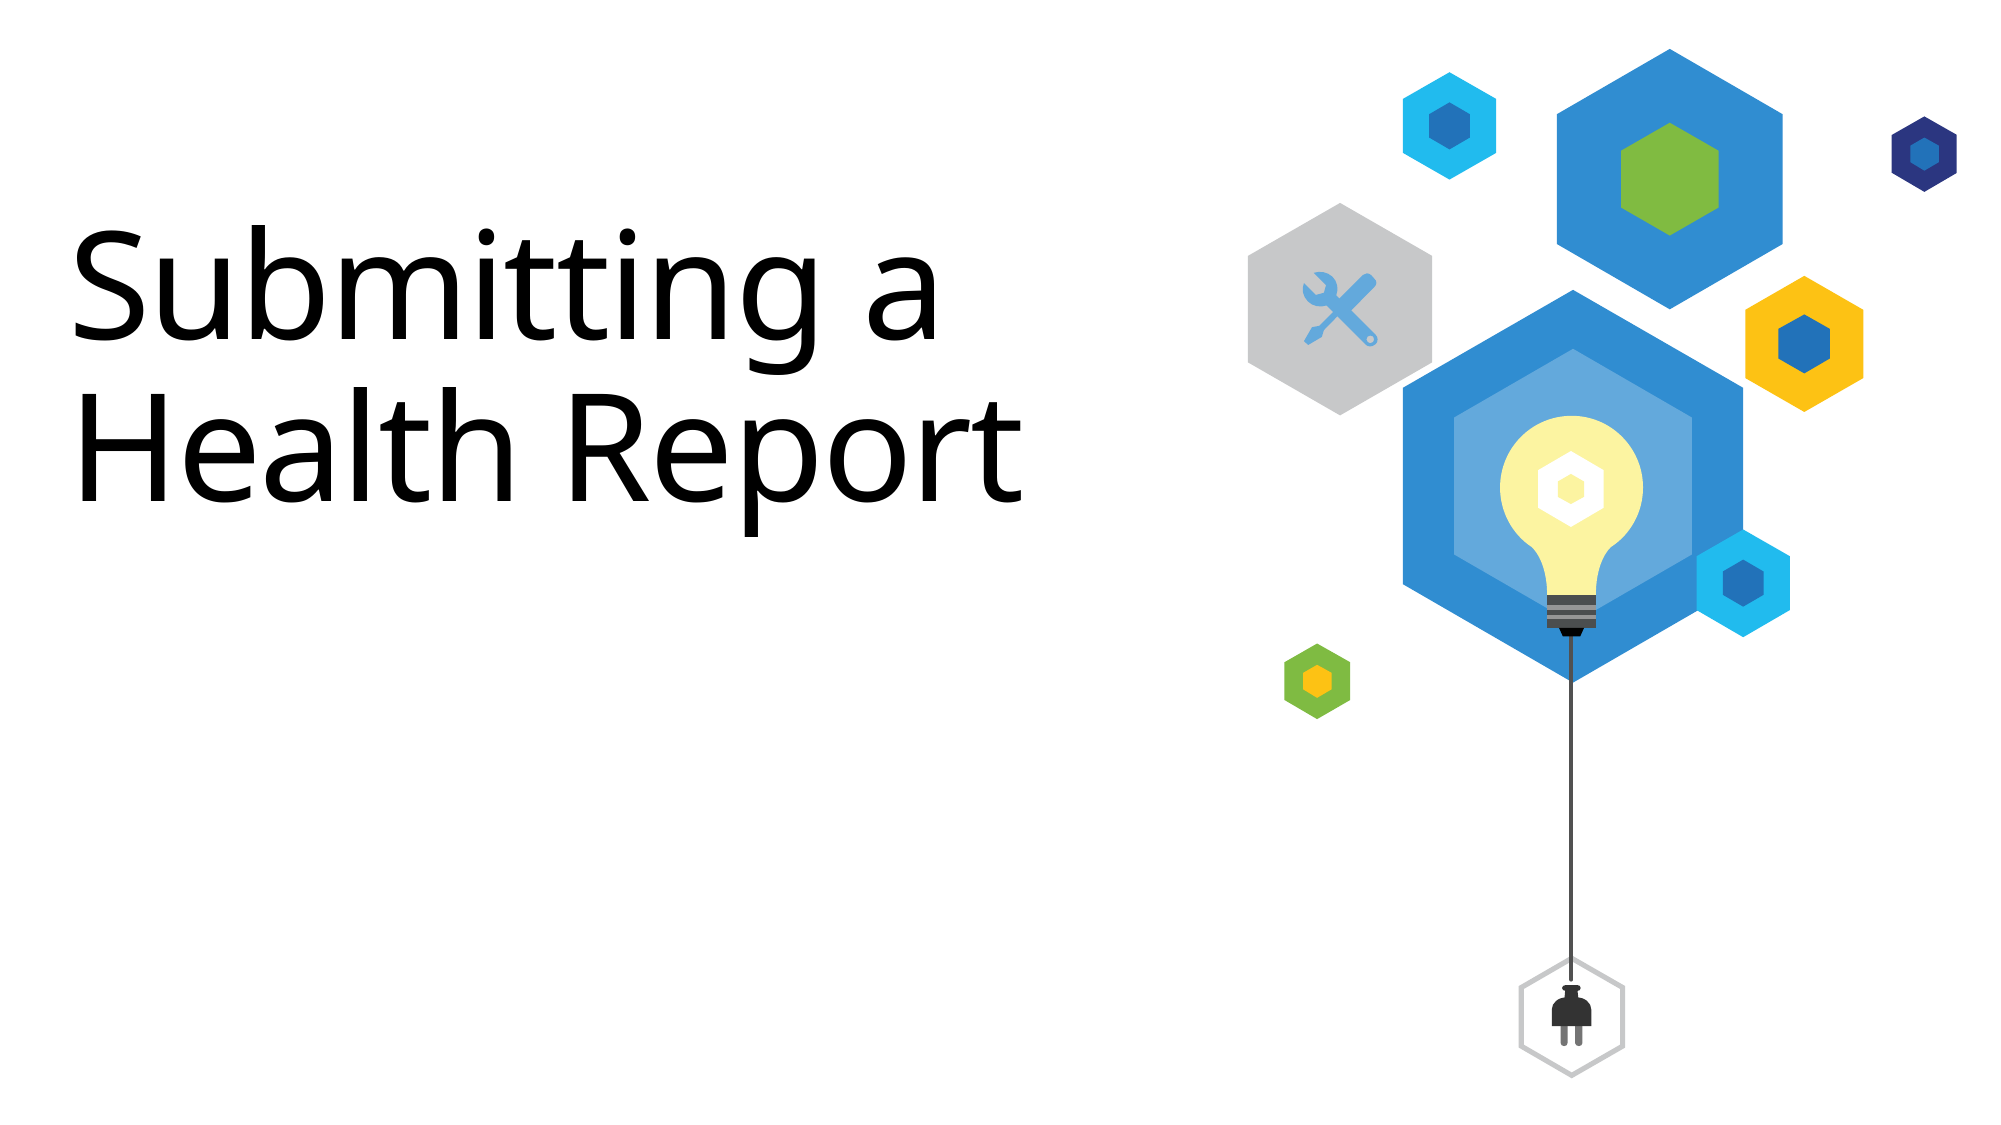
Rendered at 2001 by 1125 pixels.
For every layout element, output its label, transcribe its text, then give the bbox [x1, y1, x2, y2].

title Submitting a Health Report [44, 194, 1221, 552]
